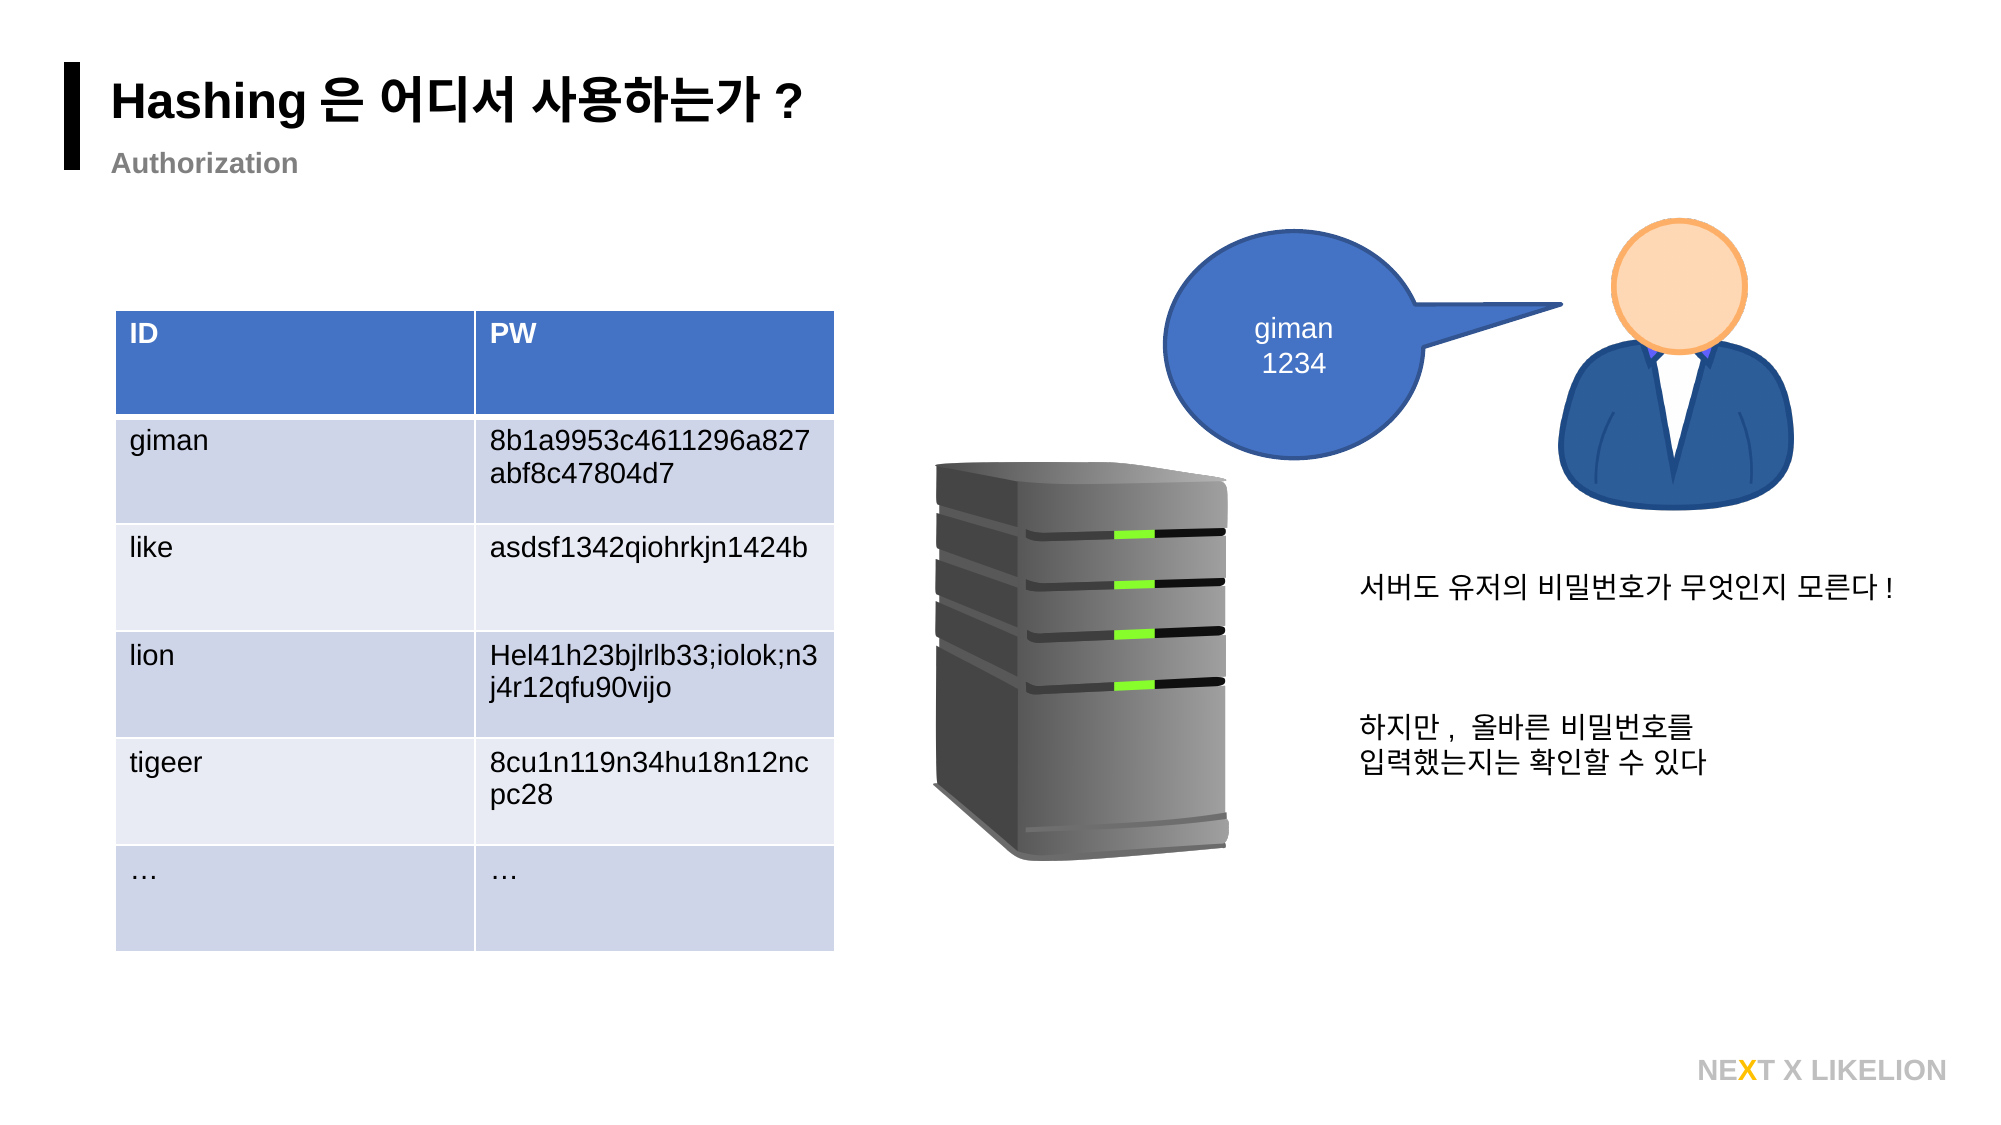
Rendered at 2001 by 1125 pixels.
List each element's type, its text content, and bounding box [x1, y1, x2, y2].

text_box [64, 63, 80, 170]
table_cell tigeer [116, 739, 474, 844]
table_cell lion [116, 632, 474, 737]
table_cell like [116, 525, 474, 630]
picture [1557, 217, 1794, 511]
table_header PW [476, 311, 834, 414]
table_cell … [116, 846, 474, 951]
table_cell Hel41h23bjlrlb33;iolok;n3j4r12qfu90vijo [476, 632, 834, 737]
table_cell 8b1a9953c4611296a827abf8c47804d7 [476, 420, 834, 523]
table_header ID [116, 311, 474, 414]
text_box Hashing은 어디서 사용하는가? [95, 61, 884, 137]
table_cell giman [116, 420, 474, 523]
text_box giman 1234 [1162, 228, 1552, 461]
table_cell asdsf1342qiohrkjn1424b [476, 525, 834, 630]
table_cell 8cu1n119n34hu18n12ncpc28 [476, 739, 834, 844]
picture [932, 462, 1229, 861]
text_box Authorization [95, 137, 355, 188]
text_box 서버도 유저의 비밀번호가 무엇인지 모른다! 하지만, 올바른 비밀번호를 입력했는지는 확인할 수 있다 [1344, 562, 1909, 787]
text_box NEXT X LIKELION [1682, 1044, 1965, 1095]
table_cell … [476, 846, 834, 951]
